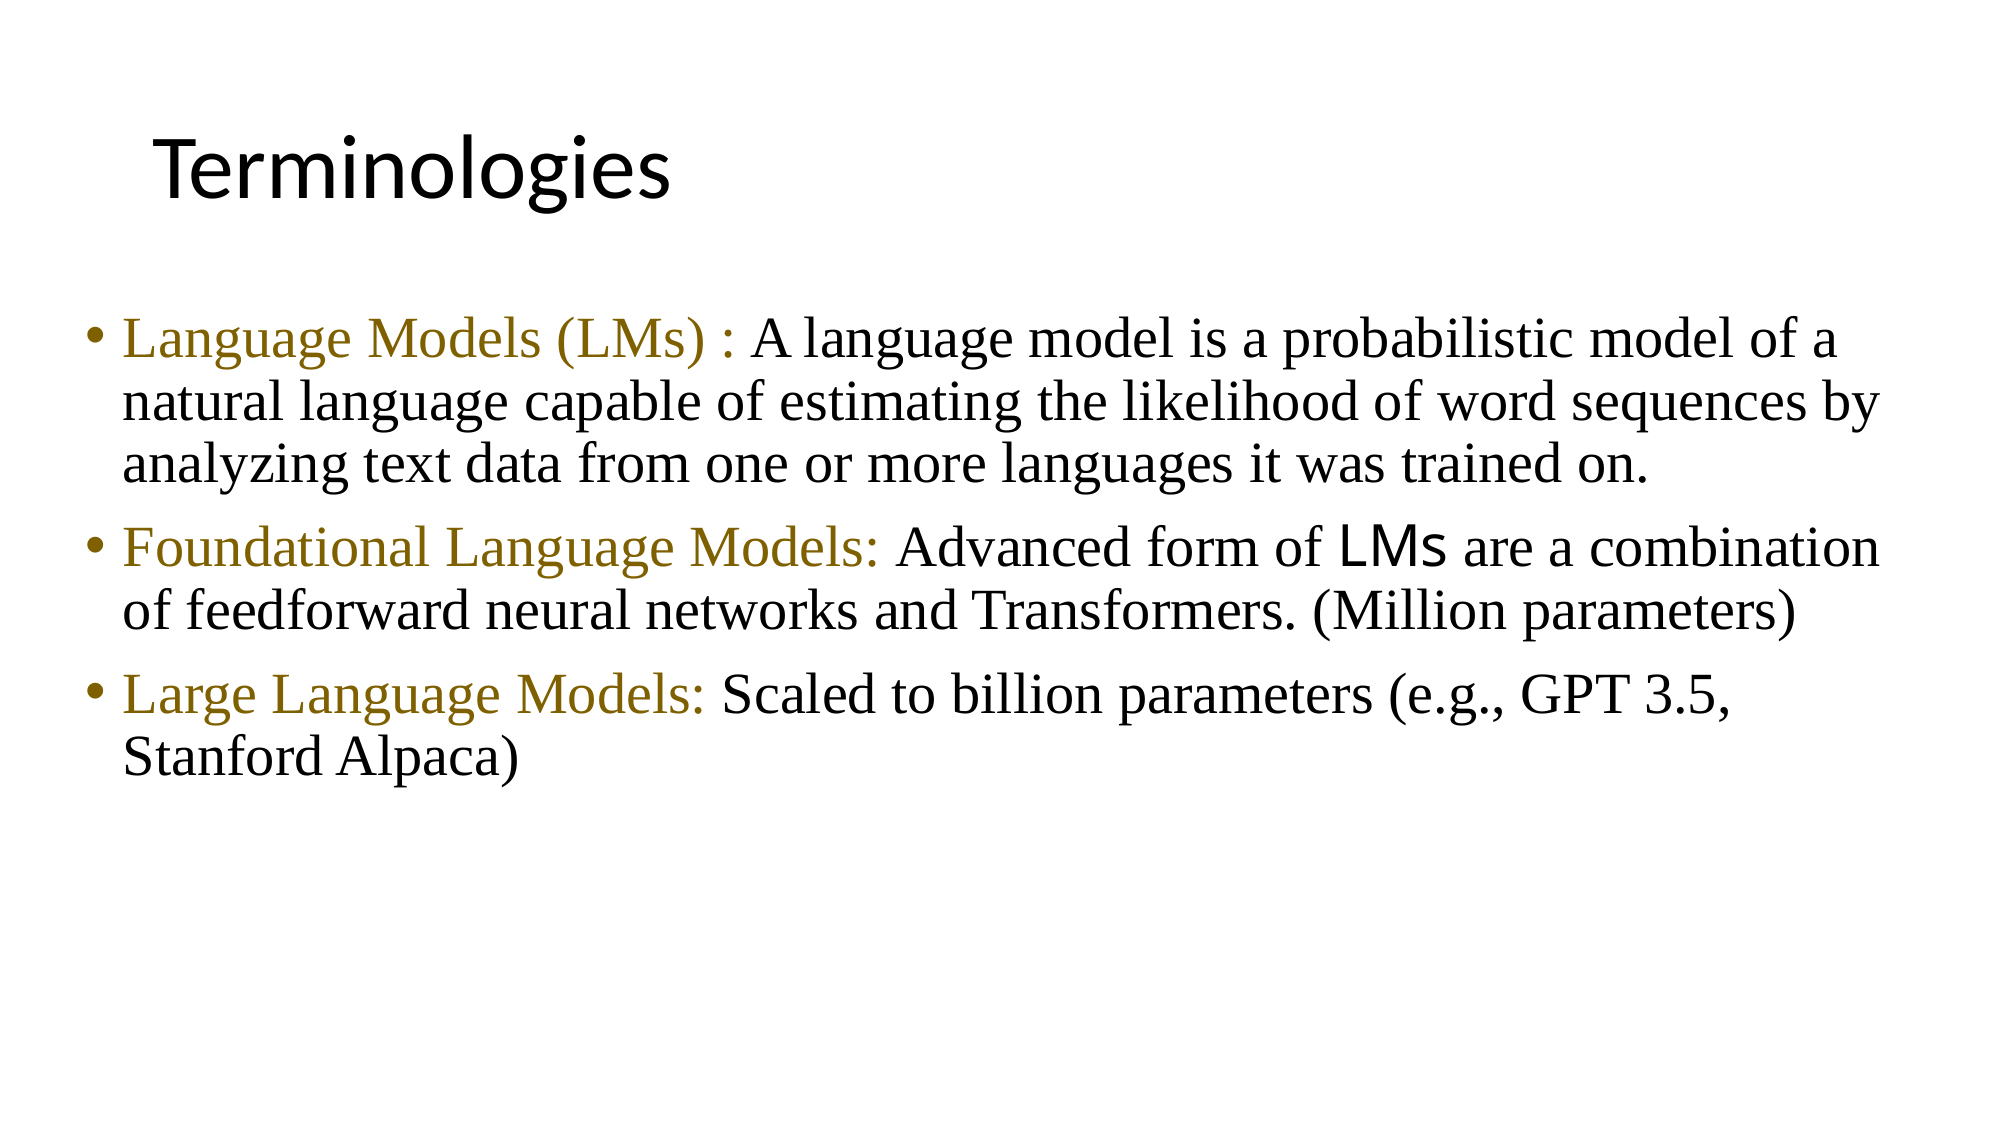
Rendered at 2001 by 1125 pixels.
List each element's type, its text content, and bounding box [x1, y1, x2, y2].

list Language Models (LMs) : A language model is a probabilistic model of a natural language capable of estimating the likelihood of word sequences by analyzing text data from one or more languages it was trained on. Foundational Language Models: Advanced form of LMs are a combination of feedforward neural networks and Transformers. (Million parameters) Large Language Models: Scaled to billion parameters (e.g., GPT 3.5, Stanford Alpaca) [70, 299, 1922, 1014]
title Terminologies [137, 59, 1863, 278]
